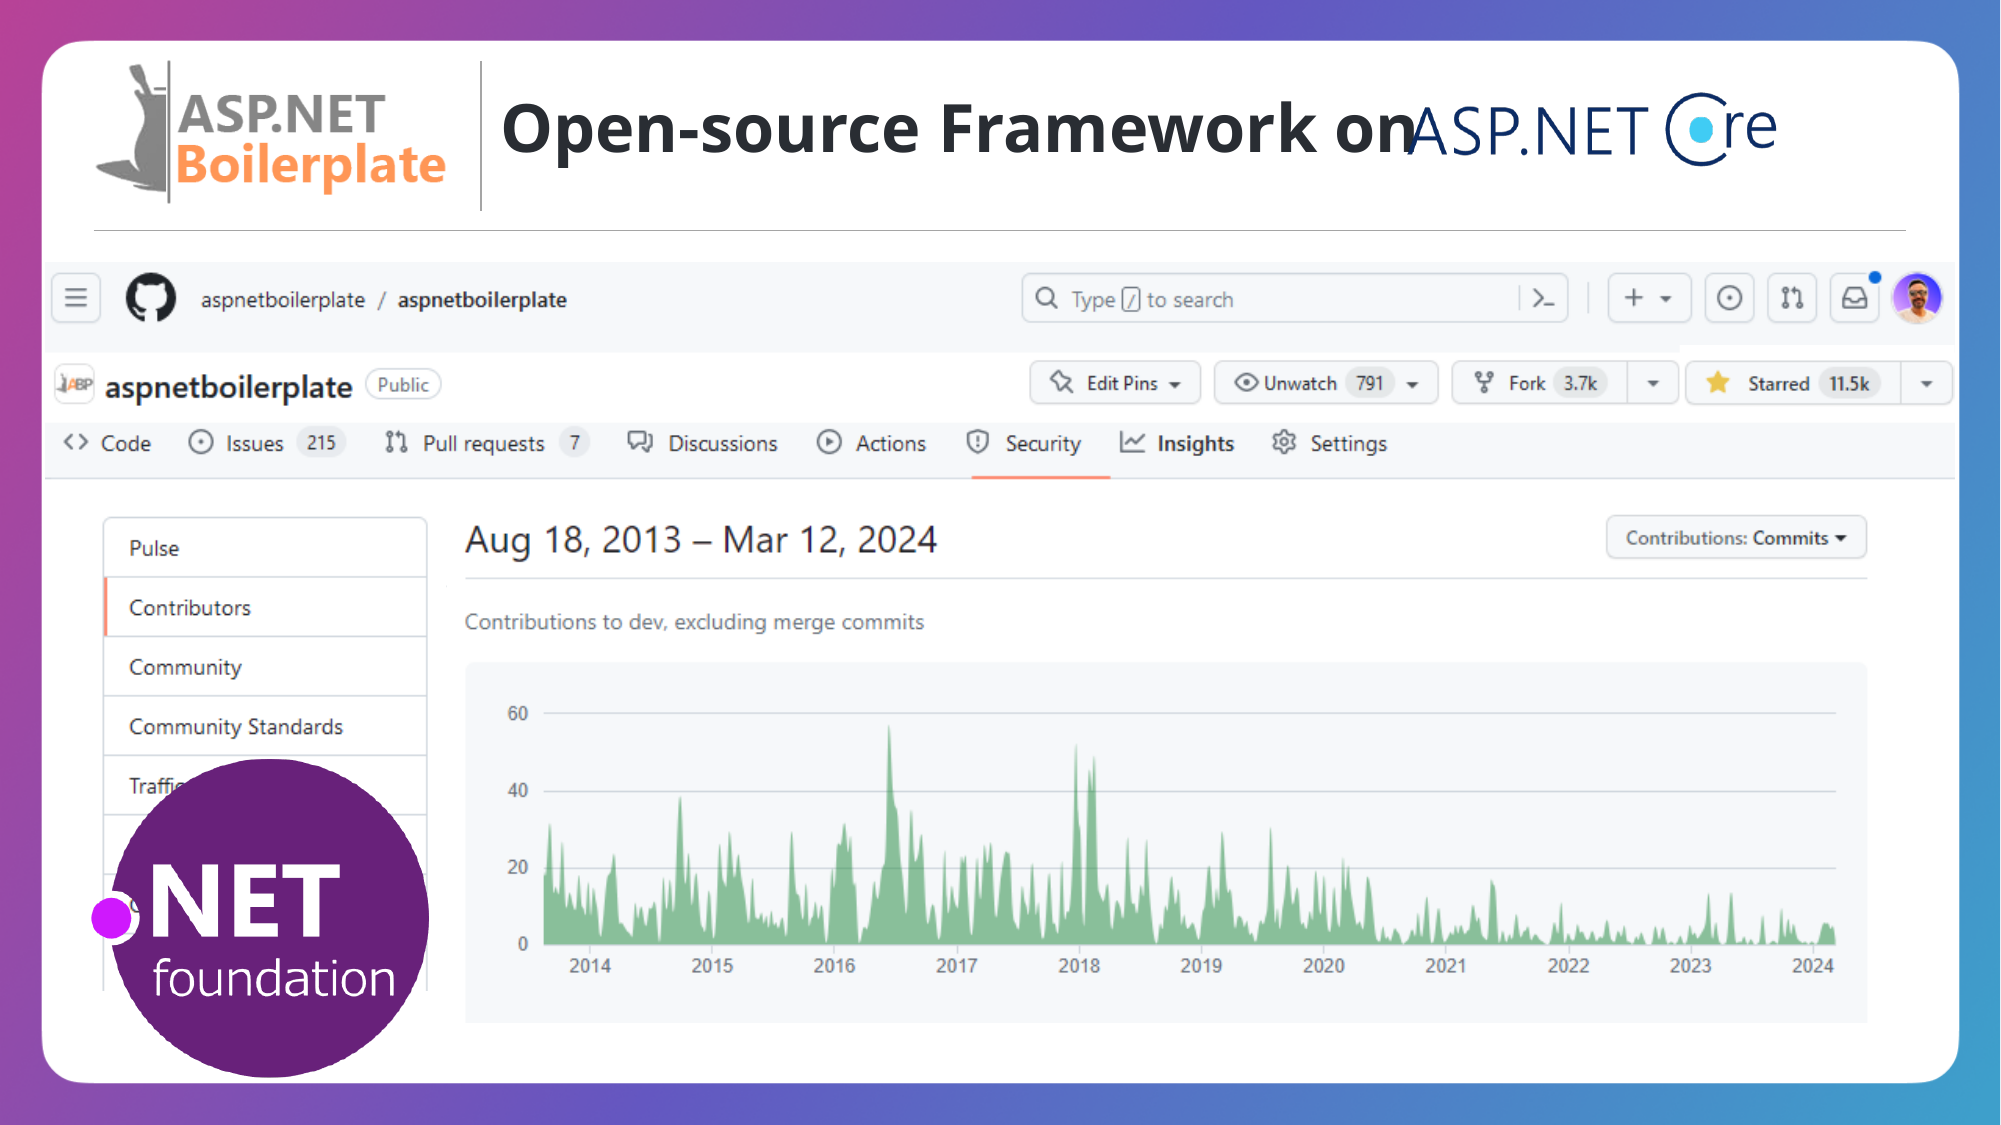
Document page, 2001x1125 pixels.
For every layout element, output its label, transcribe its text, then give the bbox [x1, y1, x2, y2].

title Open-source Framework on [484, 55, 1785, 207]
picture [0, 0, 2001, 1125]
